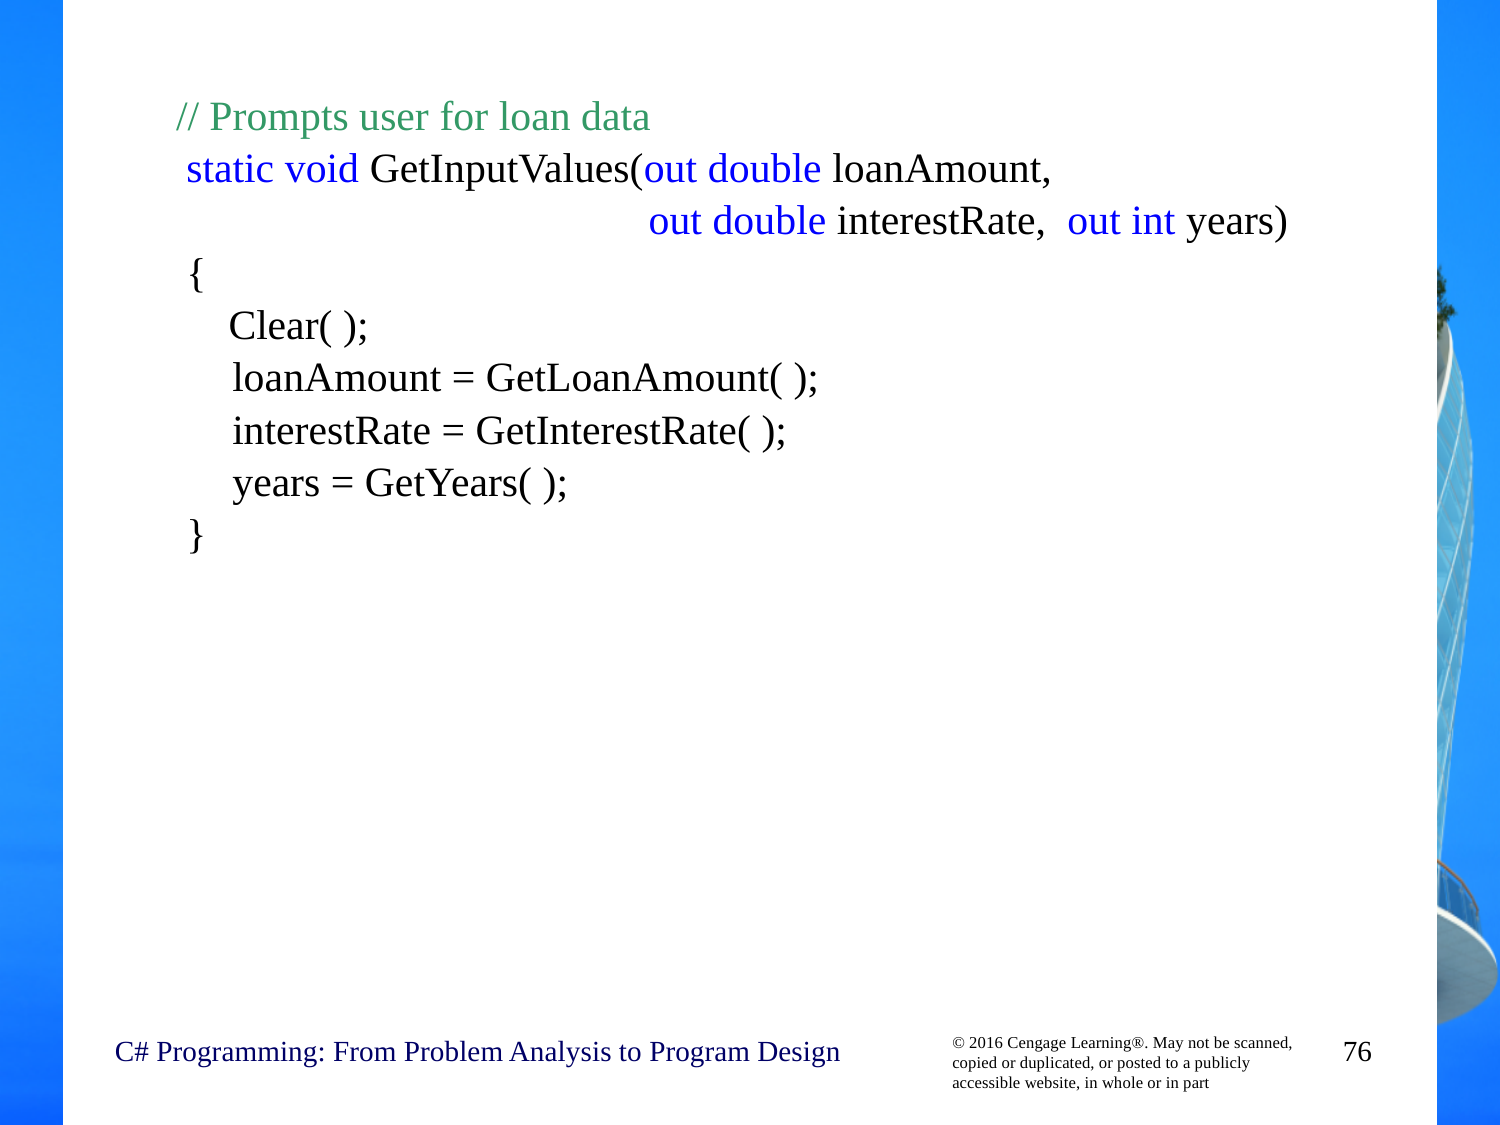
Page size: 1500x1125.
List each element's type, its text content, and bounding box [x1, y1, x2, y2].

list // Prompts user for loan data static void GetInputValues(out double loanAmount, out double interestRate, out int years) { Clear( ); loanAmount = GetLoanAmount( ); interestRate = GetInterestRate( ); years = GetYears( ); } [87, 87, 1438, 963]
footer C# Programming: From Problem Analysis to Program Design [99, 1024, 988, 1101]
picture [0, 0, 63, 1125]
slide_number 76 [1074, 1024, 1388, 1101]
picture [1437, 0, 1500, 1125]
